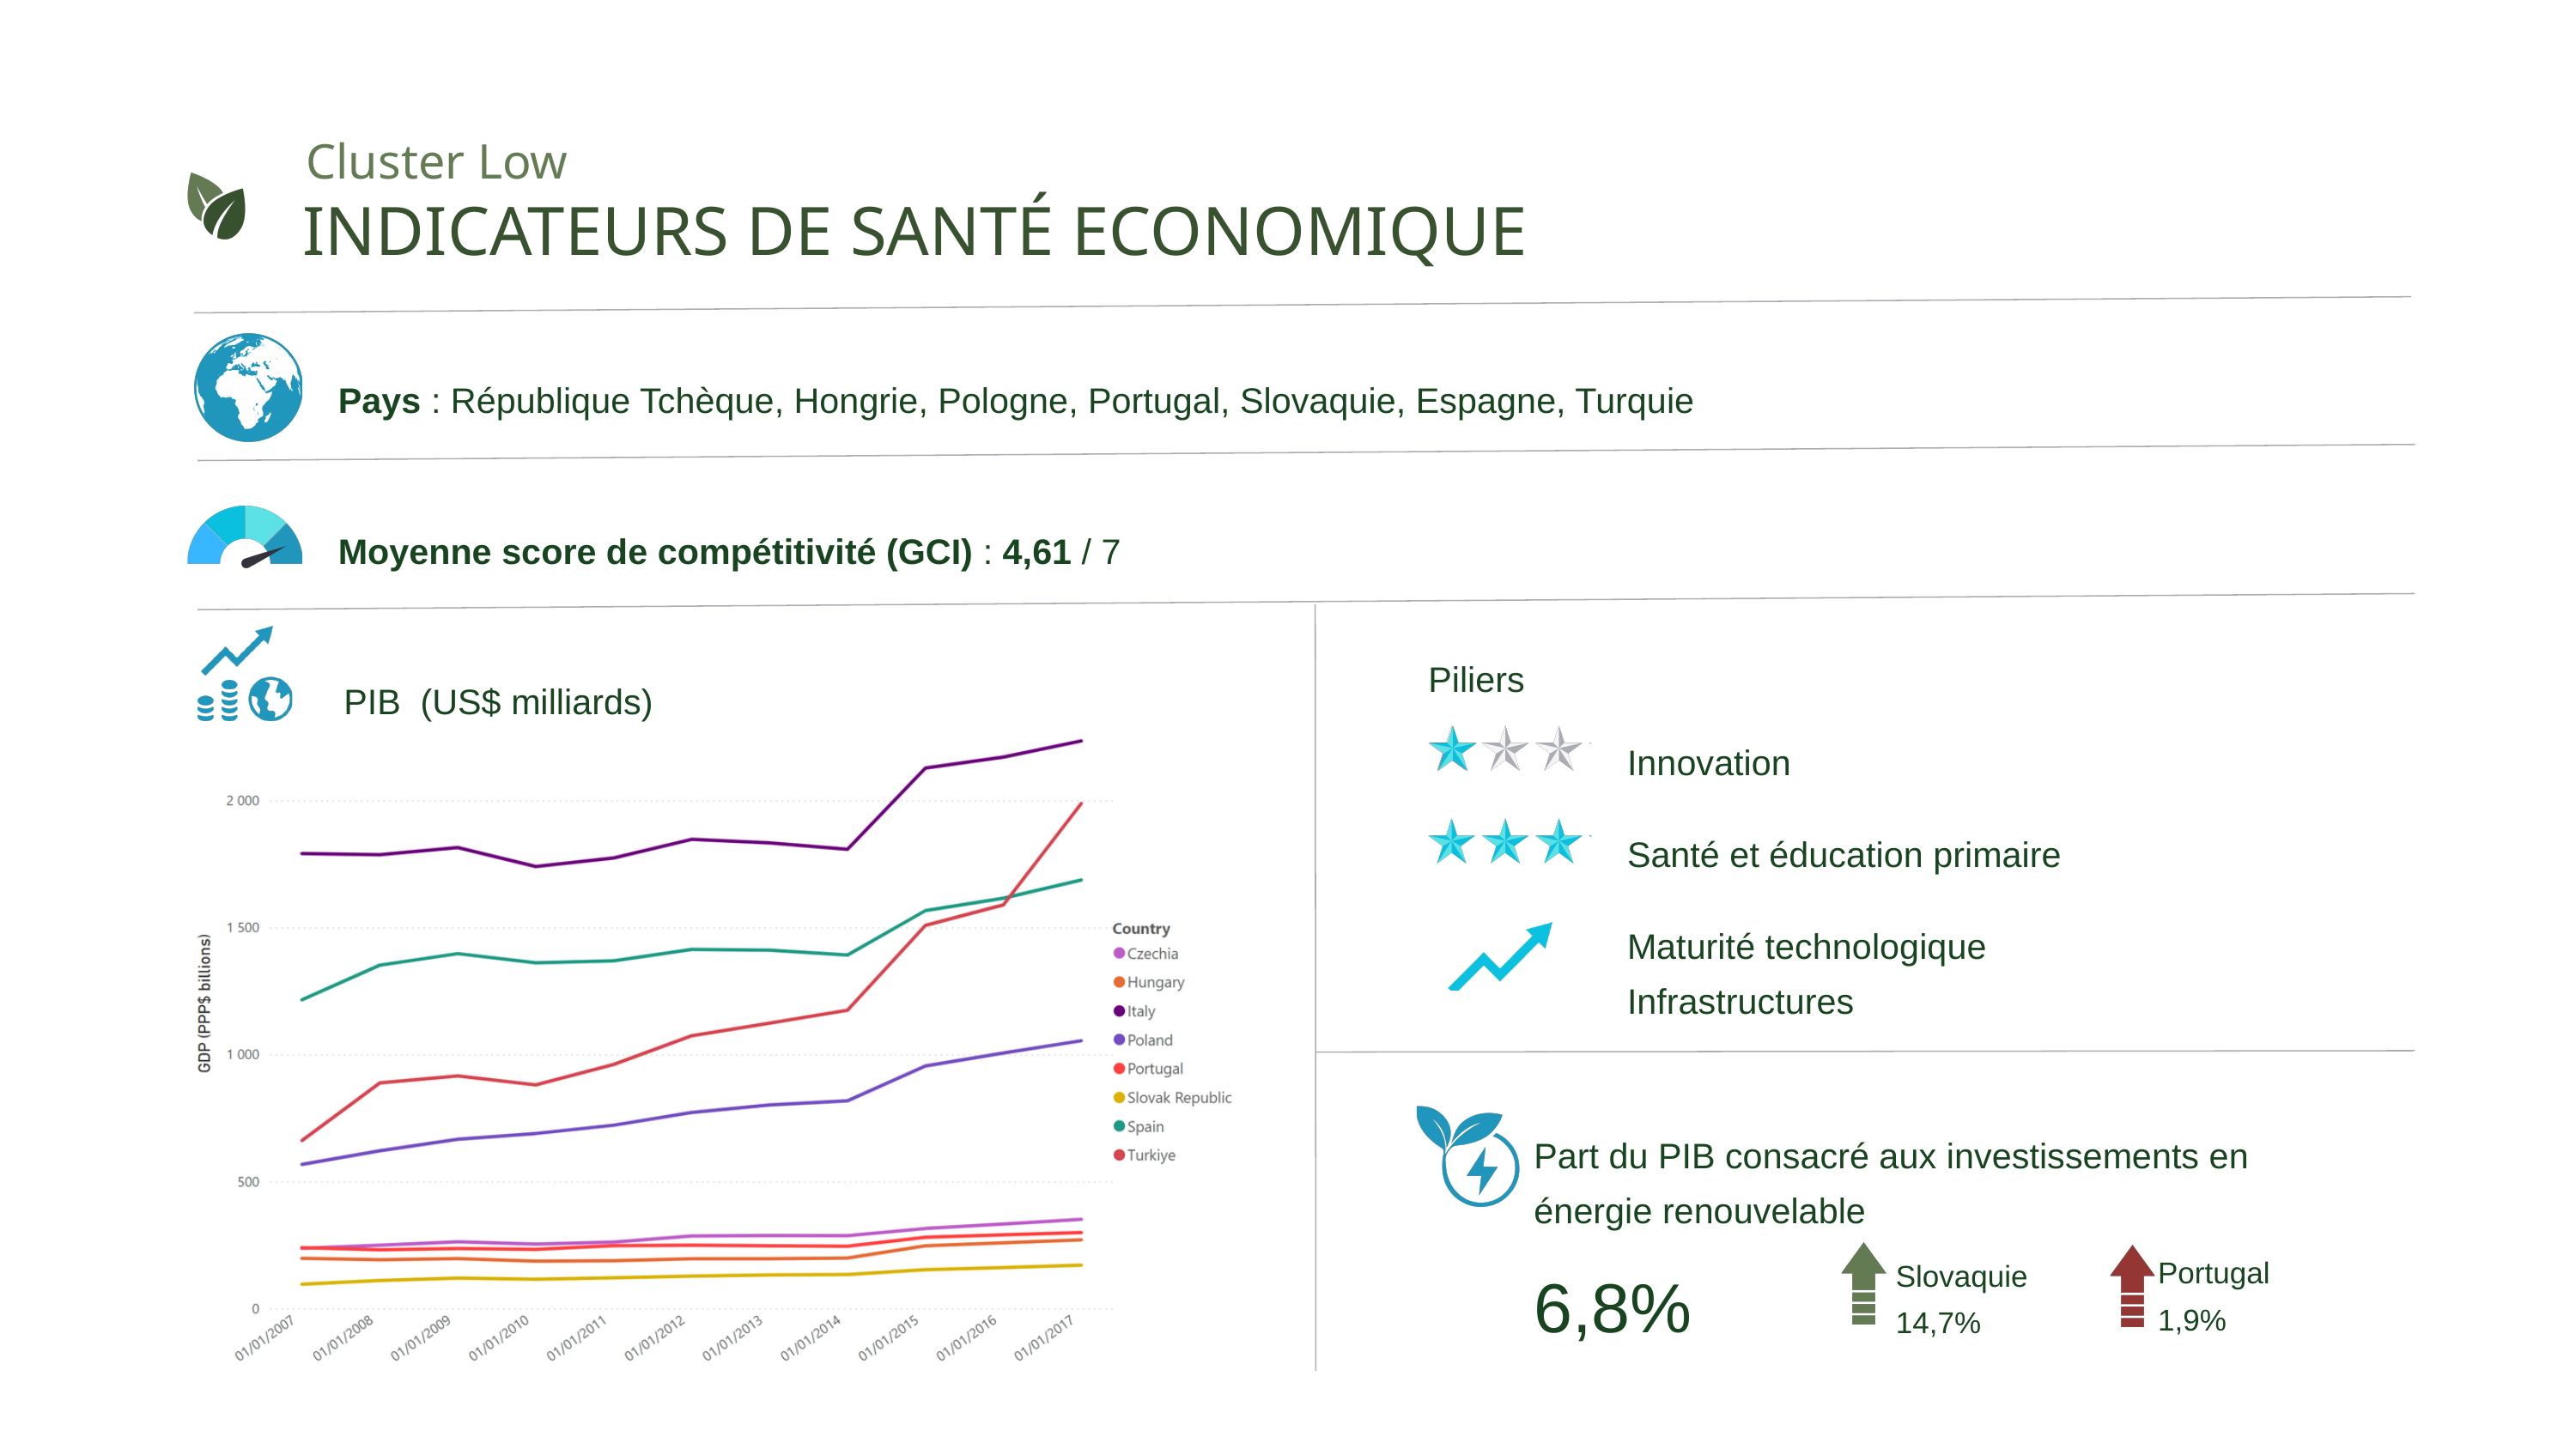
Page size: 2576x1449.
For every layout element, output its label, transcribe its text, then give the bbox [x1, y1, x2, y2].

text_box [1428, 725, 1592, 771]
text_box PIB (US$ milliards) [343, 666, 1279, 723]
text_box Slovaquie 14,7% [1895, 1246, 2083, 1340]
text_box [193, 296, 2412, 313]
text_box [194, 724, 1243, 1378]
text_box [184, 173, 249, 241]
text_box [1416, 1106, 1522, 1210]
text_box [187, 506, 303, 568]
text_box Portugal 1,9% [2158, 1242, 2345, 1337]
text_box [197, 444, 2415, 461]
text_box Moyenne score de compétitivité (GCI) : 4,61 / 7 [338, 516, 1273, 572]
text_box Piliers [1428, 644, 2364, 700]
text_box Santé et éducation primaire [1626, 819, 2254, 875]
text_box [197, 593, 2415, 610]
text_box 6,8% [1534, 1239, 1707, 1347]
text_box [1428, 818, 1592, 864]
text_box Part du PIB consacré aux investissements en énergie renouvelable [1534, 1120, 2312, 1231]
text_box INDICATEURS DE SANTÉ ECONOMIQUE [302, 168, 1619, 269]
text_box Maturité technologique Infrastructures [1626, 911, 2254, 1022]
text_box [1443, 922, 1577, 991]
text_box [1841, 1242, 1886, 1325]
text_box [197, 626, 293, 721]
text_box Cluster Low [306, 108, 598, 190]
text_box [2110, 1245, 2155, 1327]
text_box Pays : République Tchèque, Hongrie, Pologne, Portugal, Slovaquie, Espagne, Turquie [338, 365, 2050, 421]
text_box [194, 330, 303, 445]
text_box Innovation [1626, 727, 2101, 783]
